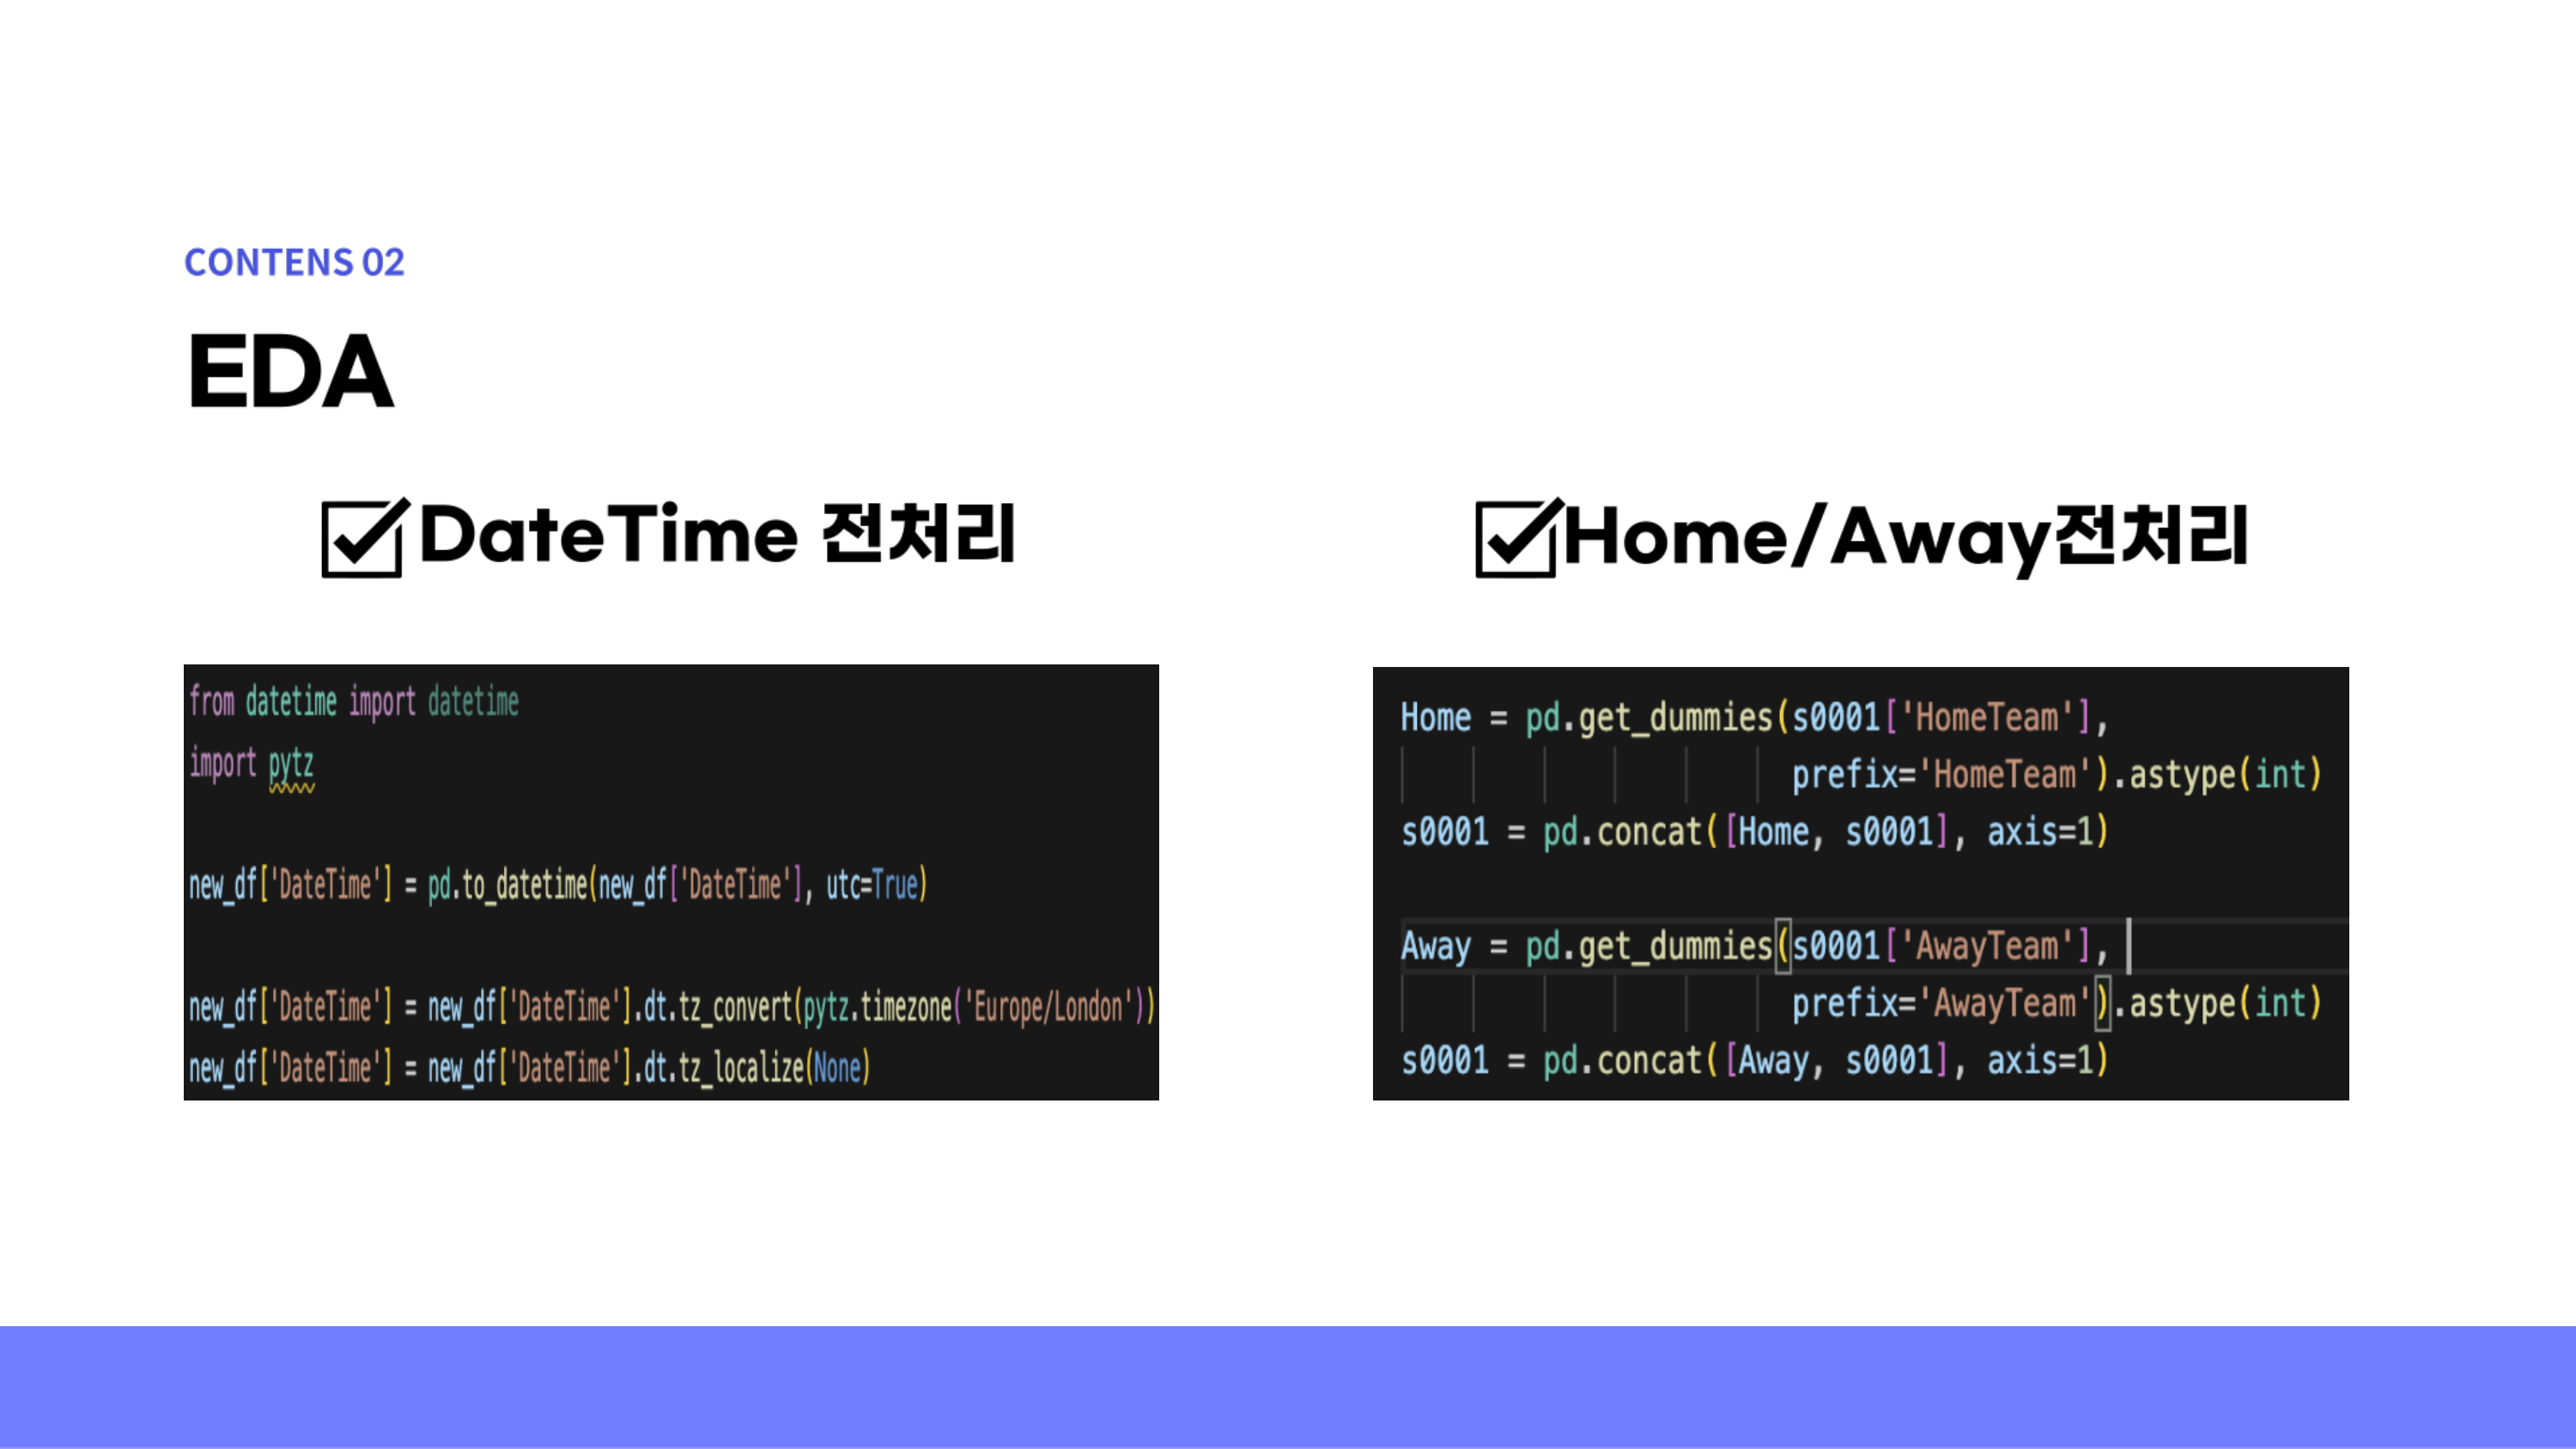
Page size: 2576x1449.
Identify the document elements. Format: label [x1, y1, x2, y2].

picture [0, 1326, 2576, 1449]
picture [1467, 453, 2306, 657]
picture [1373, 666, 2349, 1100]
picture [151, 223, 1103, 646]
picture [184, 664, 1160, 1100]
